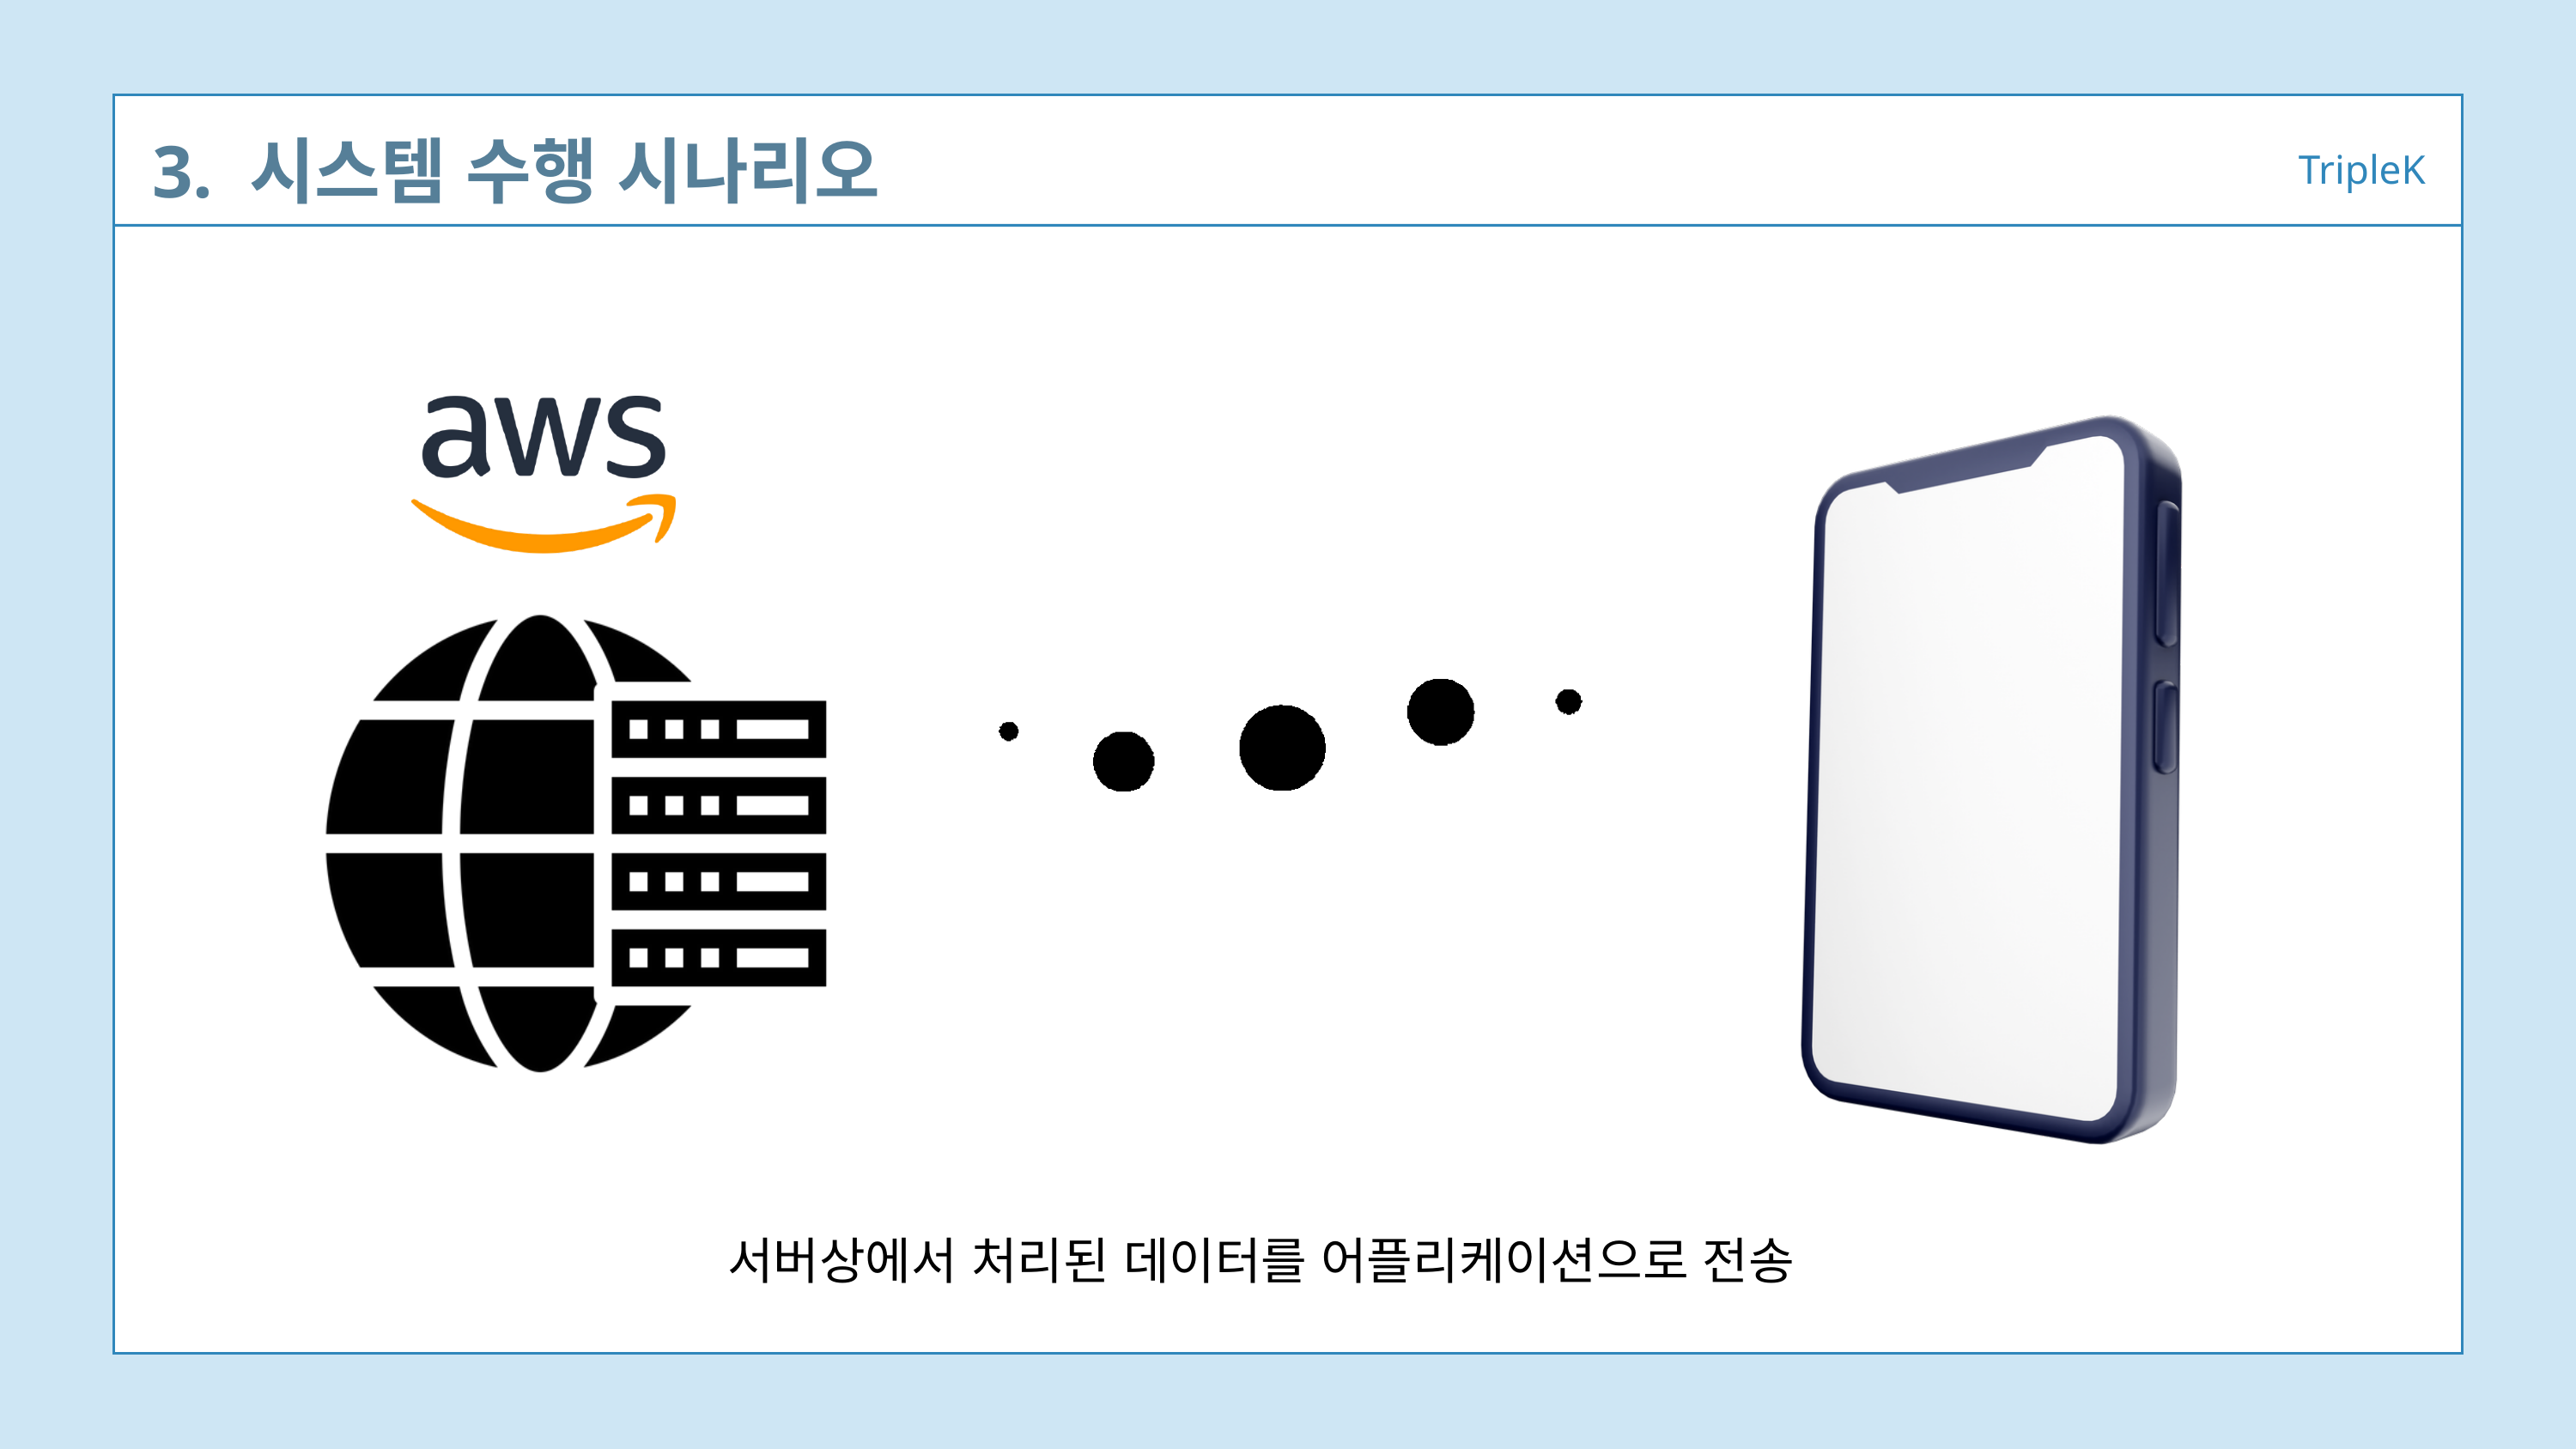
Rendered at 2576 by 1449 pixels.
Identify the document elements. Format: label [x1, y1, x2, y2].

picture [290, 190, 2433, 1247]
text_box [113, 94, 2463, 1354]
